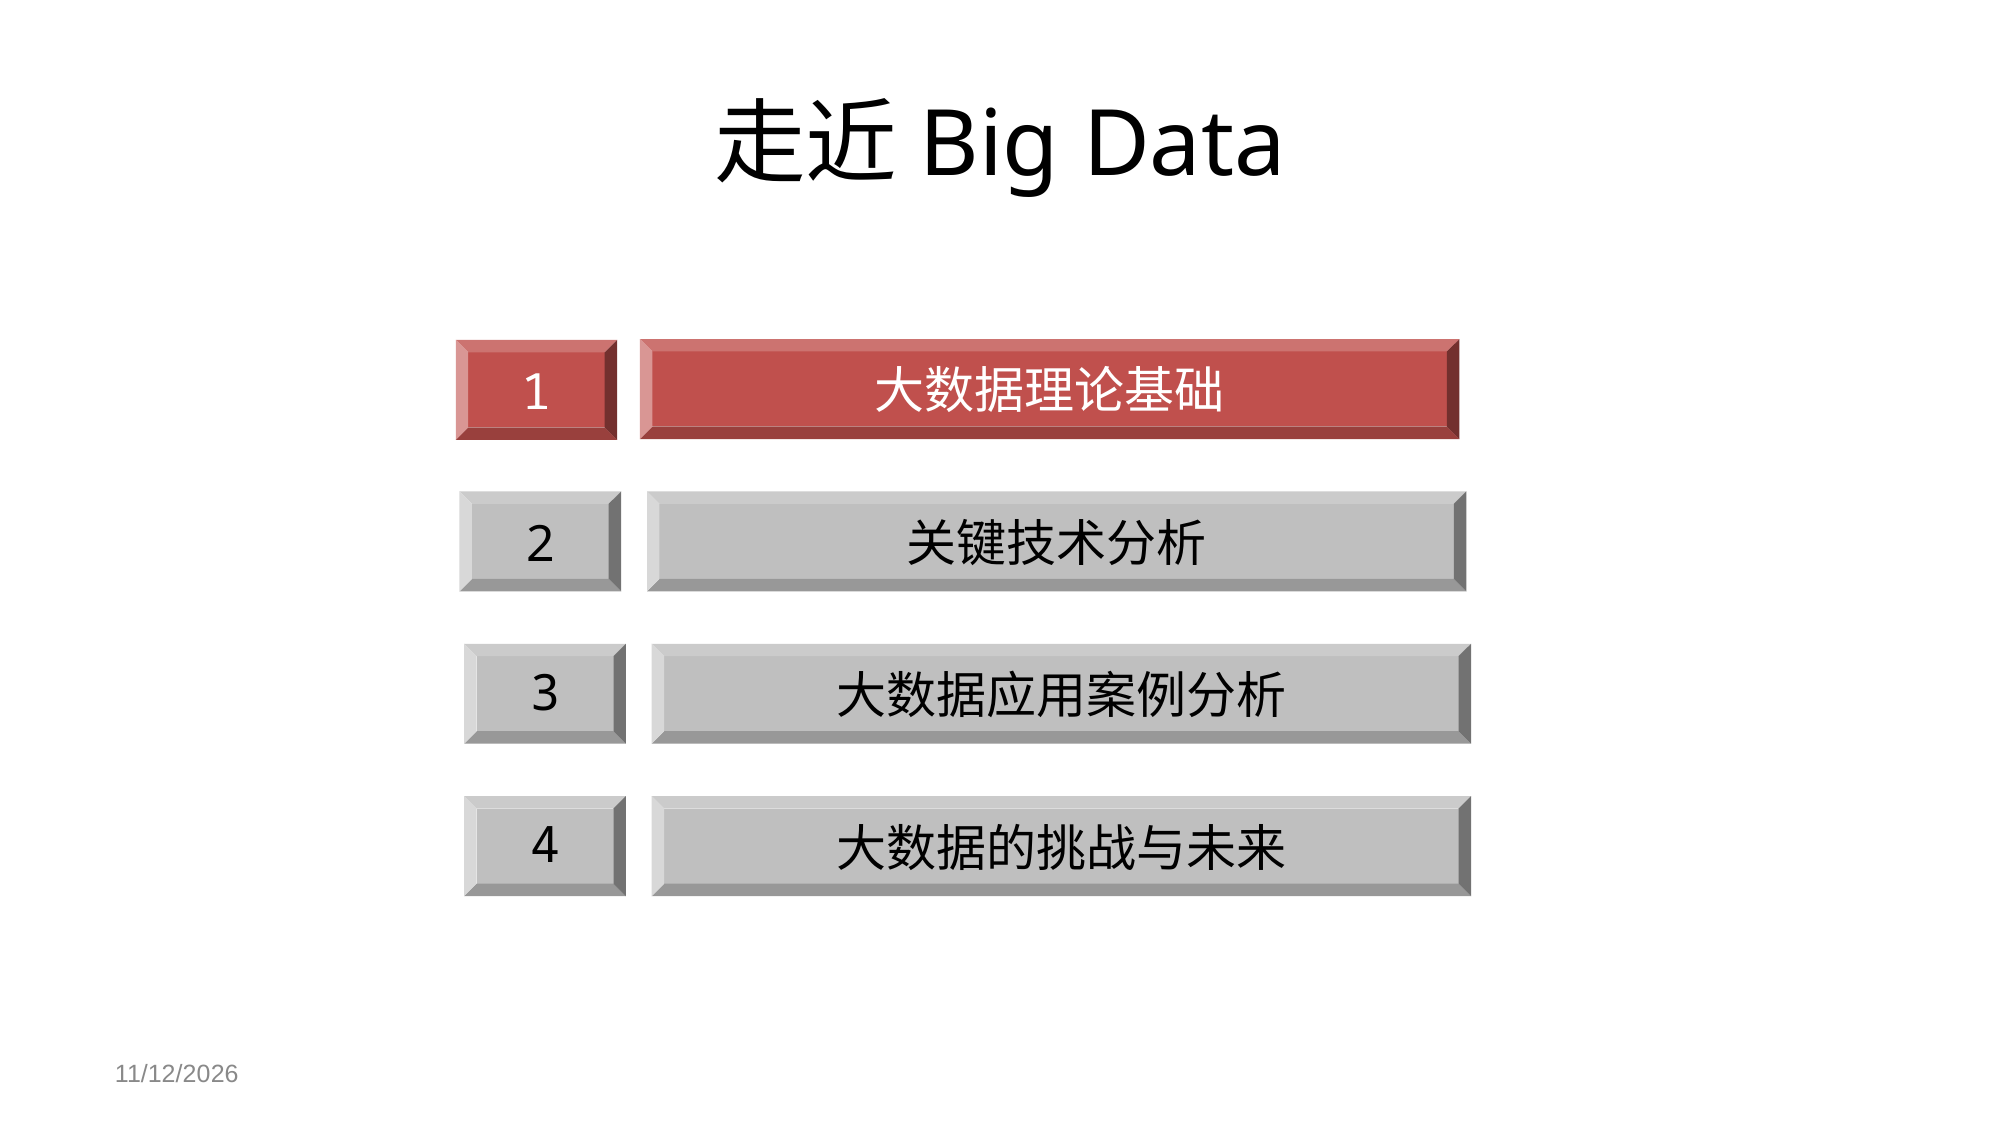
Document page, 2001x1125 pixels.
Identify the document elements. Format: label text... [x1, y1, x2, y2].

text_box [466, 797, 623, 808]
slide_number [457, 340, 616, 352]
title 走近Big Data [99, 45, 1901, 233]
text_box 2 [459, 491, 622, 592]
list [649, 492, 1464, 503]
text_box 关键技术分析 [647, 491, 1467, 592]
text_box 4 [464, 796, 626, 897]
text_box [654, 797, 1469, 808]
text_box [466, 644, 624, 656]
text_box [462, 492, 619, 503]
text_box 3 [464, 643, 626, 744]
text_box 大数据应用案例分析 [651, 643, 1472, 744]
text_box 大数据理论基础 [639, 339, 1460, 440]
title 大数据生态图谱 [642, 340, 1457, 351]
text_box 1 [455, 339, 618, 440]
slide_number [99, 1042, 567, 1103]
text_box 大数据的挑战与未来 [651, 796, 1472, 897]
text_box 通过对大数据领域的公司、技术、产品进行细分，及时了解到大数据生态系统全貌 美国On Grid Ventures公司Matt Turck等人于2012年10月绘制更新的大数据生态图谱V2.0 [653, 644, 1469, 656]
